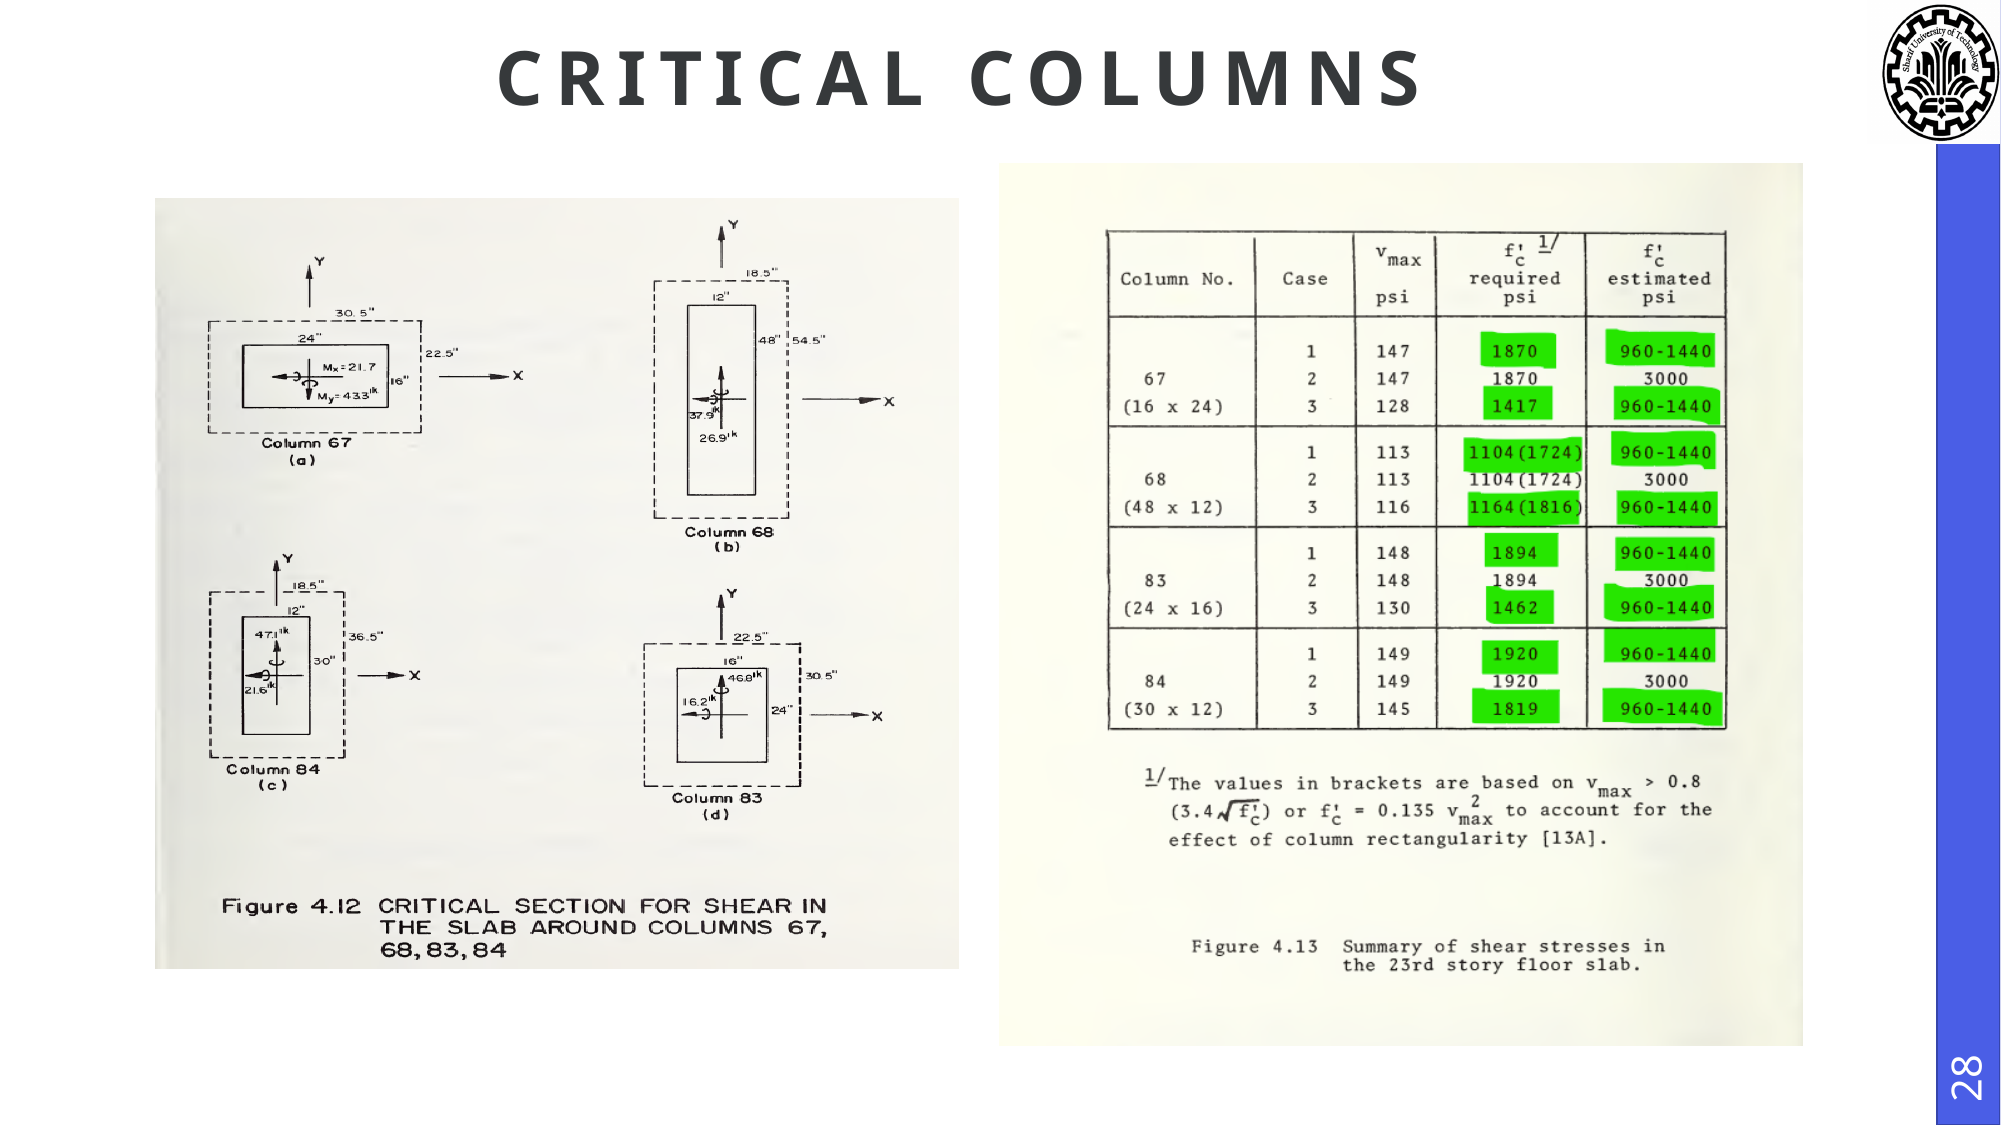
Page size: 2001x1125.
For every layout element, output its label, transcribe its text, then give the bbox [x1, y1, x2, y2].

title Critical columns [127, 28, 1789, 135]
picture [999, 163, 1803, 1046]
picture [1867, 0, 2000, 145]
slide_number 28 [1937, 1032, 2000, 1125]
footer [1937, 145, 2000, 1032]
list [155, 198, 959, 969]
